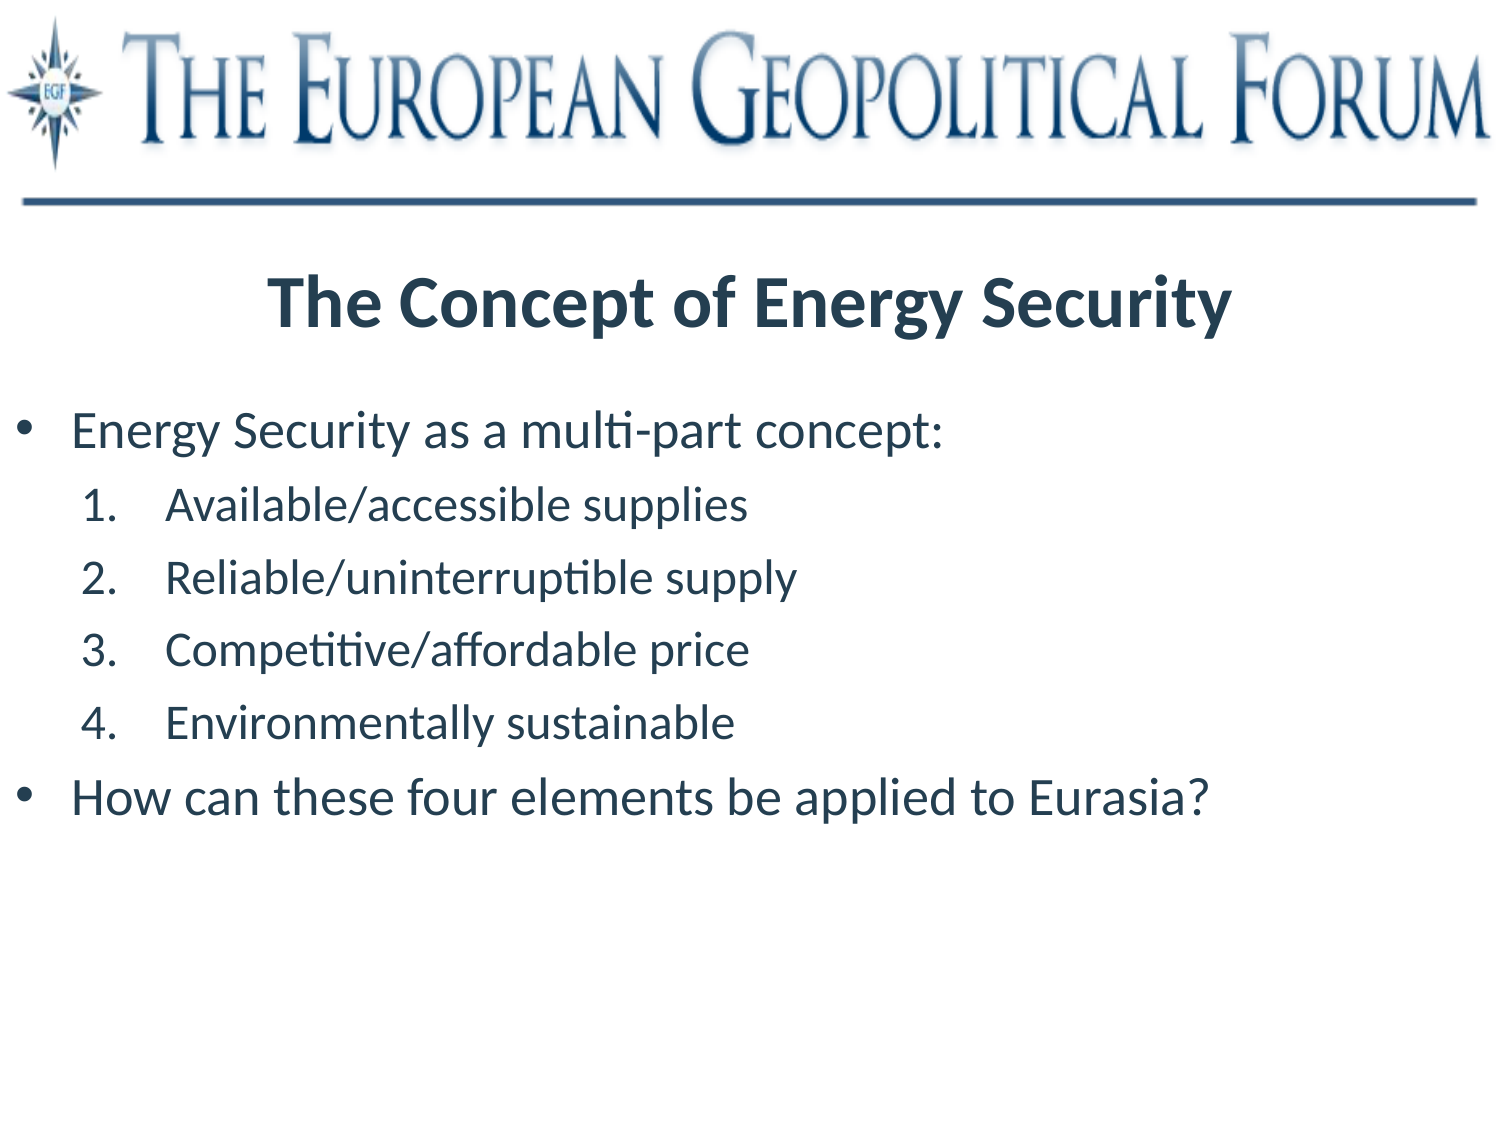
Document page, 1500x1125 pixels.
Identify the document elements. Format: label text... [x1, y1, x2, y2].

list Energy Security as a multi-part concept: Available/accessible supplies Reliable/uninterruptible supply Competitive/affordable price Environmentally sustainable How can these four elements be applied to Eurasia? [0, 386, 1500, 1125]
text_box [0, 0, 1500, 209]
title The Concept of Energy Security [0, 216, 1500, 386]
